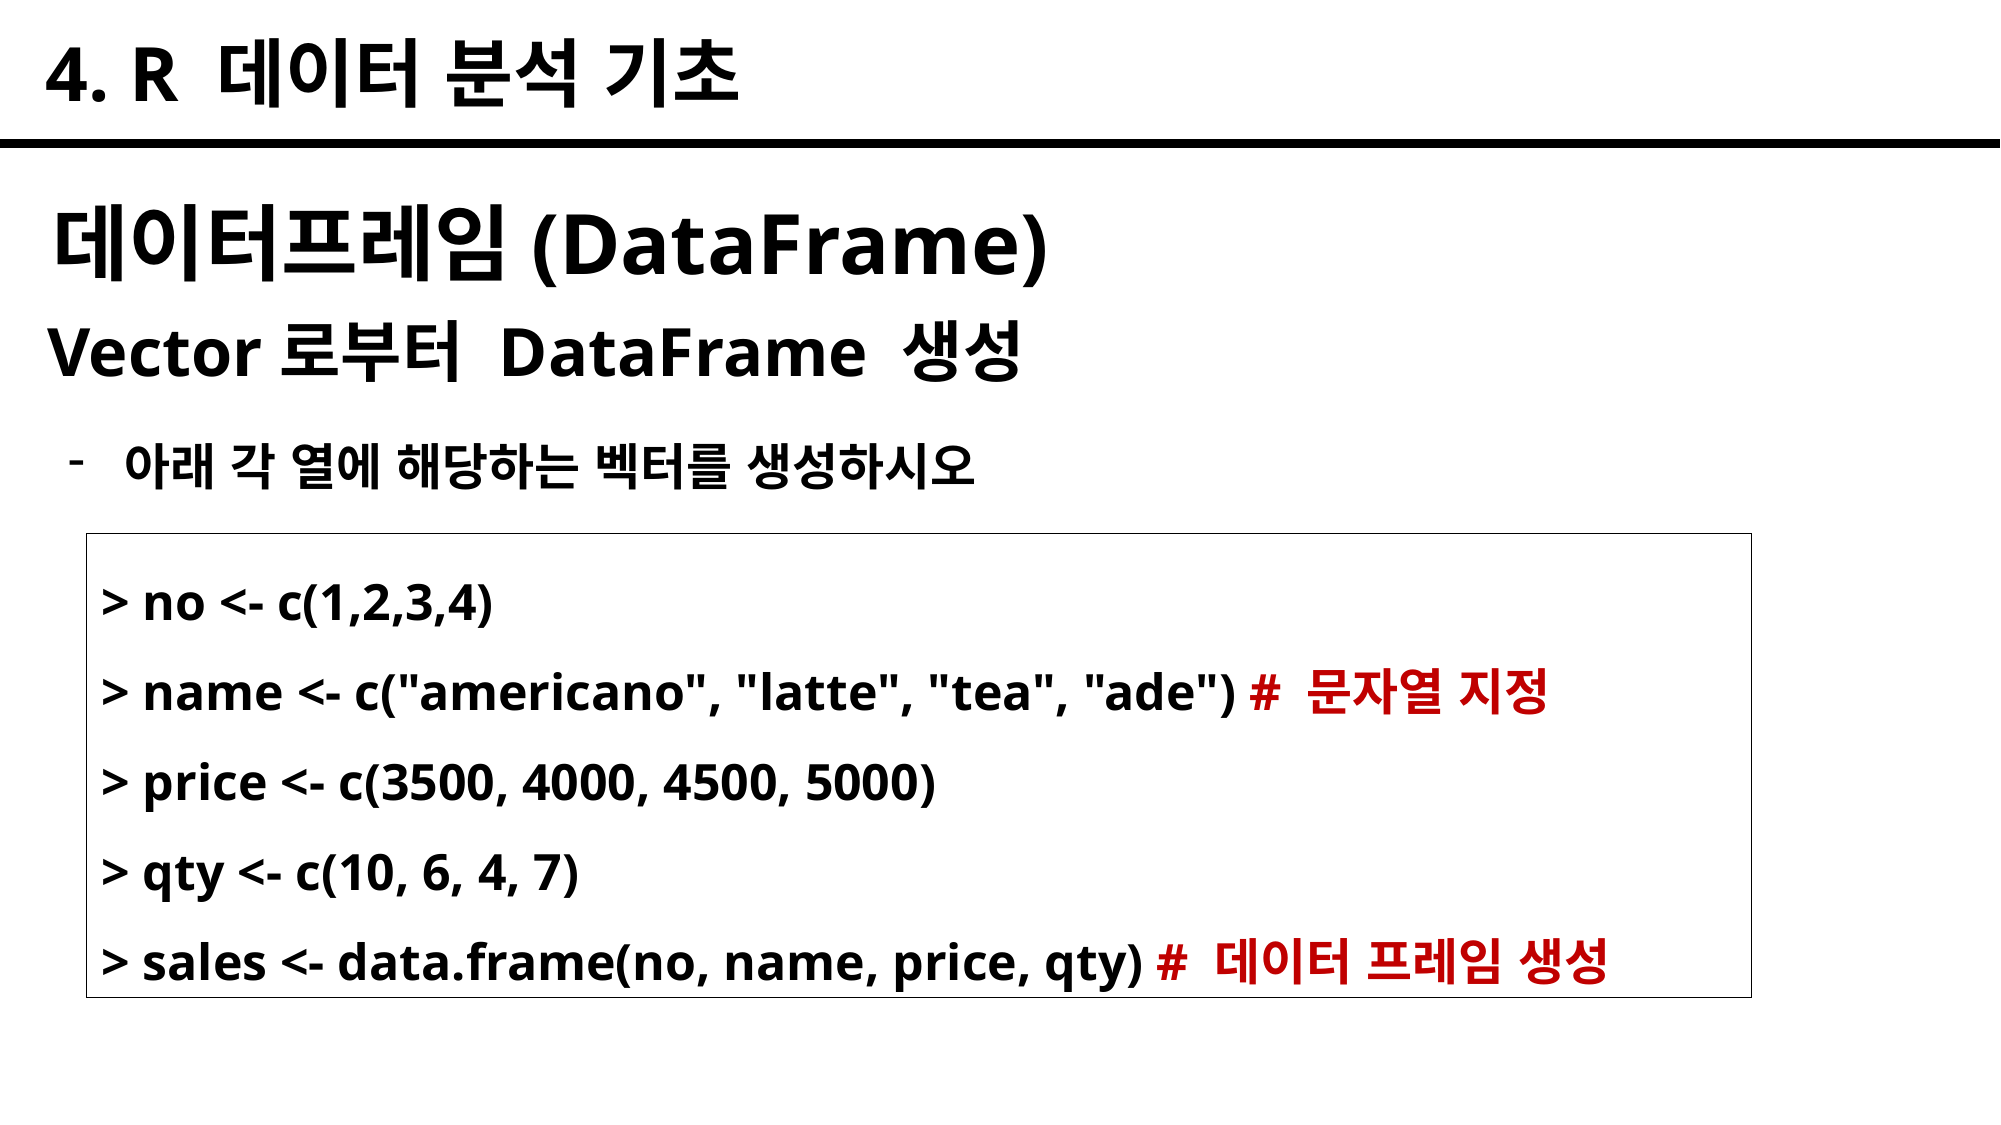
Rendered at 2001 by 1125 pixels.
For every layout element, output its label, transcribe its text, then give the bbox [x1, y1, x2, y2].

text_box Vector로부터 DataFrame 생성 [32, 302, 1040, 397]
text_box 4. R 데이터 분석 기초 [30, 19, 1315, 125]
text_box 아래 각 열에 해당하는 벡터를 생성하시오 [53, 398, 1404, 503]
text_box > no <- c(1,2,3,4) > name <- c("americano", "latte", "tea", "ade") # 문자열 지정 > price <- c(3500, 4000, 4500, 5000) > qty <- c(10, 6, 4, 7) > sales <- data.frame(no, name, price, qty) # 데이터 프레임 생성 [86, 533, 1752, 998]
text_box 데이터프레임(DataFrame) [37, 184, 1064, 299]
